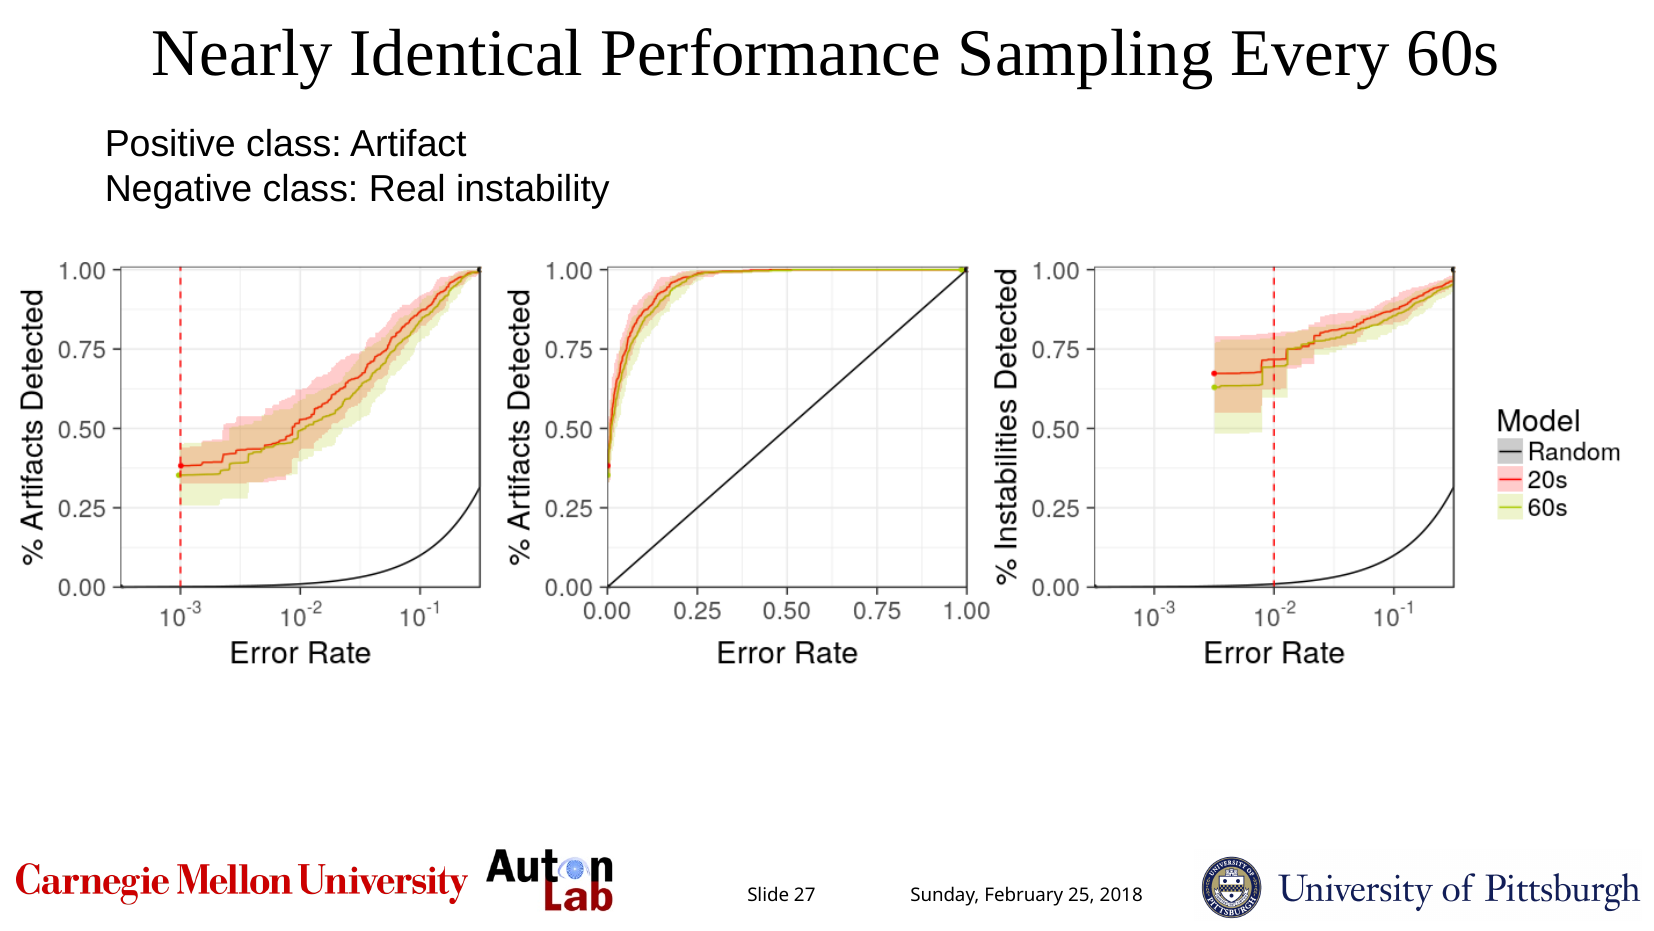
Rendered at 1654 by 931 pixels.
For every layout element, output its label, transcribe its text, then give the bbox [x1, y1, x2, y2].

picture [482, 845, 617, 914]
picture [16, 262, 1639, 668]
picture [16, 862, 468, 905]
picture [1194, 849, 1642, 921]
text_box Nearly Identical Performance Sampling Every 60s [0, 0, 1654, 97]
text_box Positive class: Artifact Negative class: Real instability [89, 111, 817, 210]
